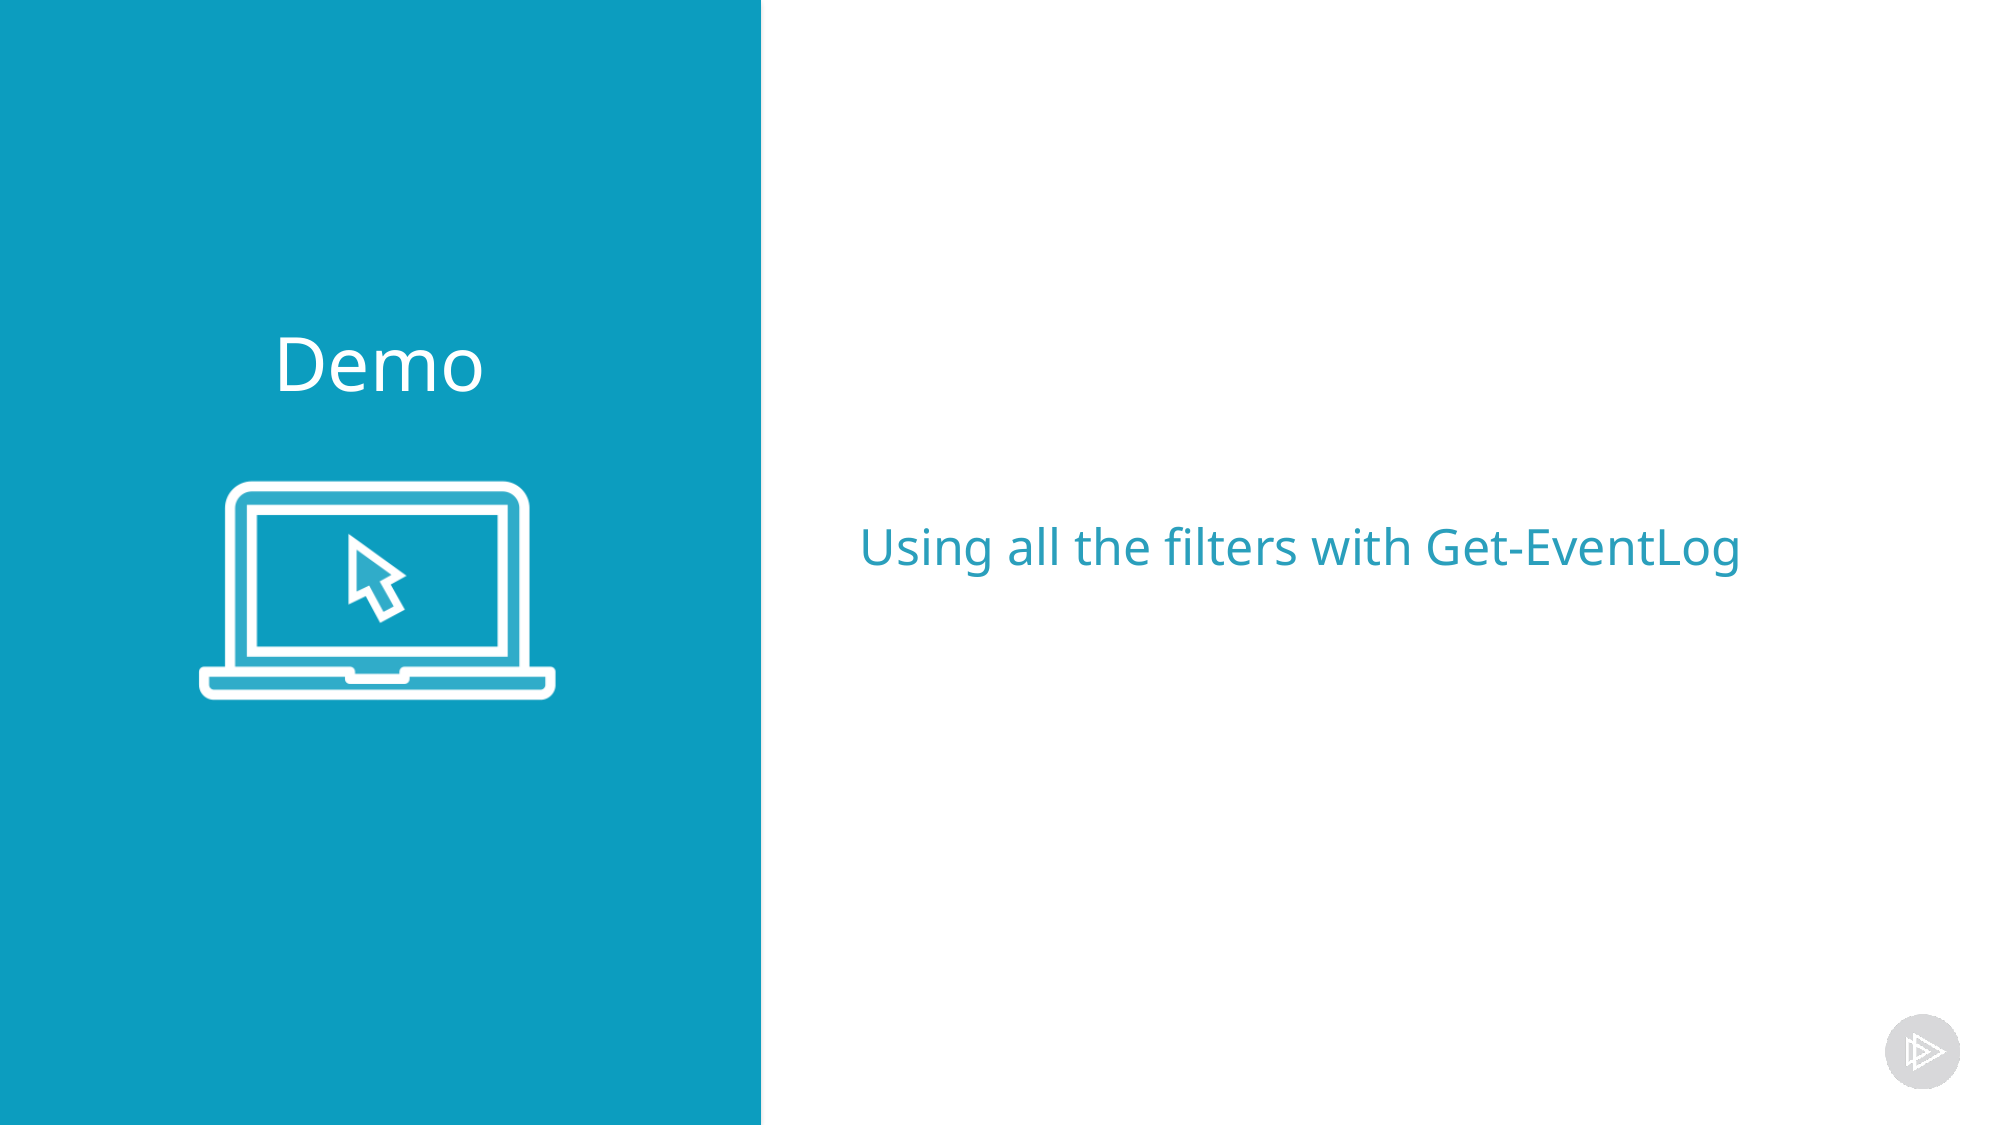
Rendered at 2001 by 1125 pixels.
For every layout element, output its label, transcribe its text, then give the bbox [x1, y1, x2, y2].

list Using all the filters with Get-EventLog [849, 53, 1911, 1037]
picture [199, 481, 555, 700]
